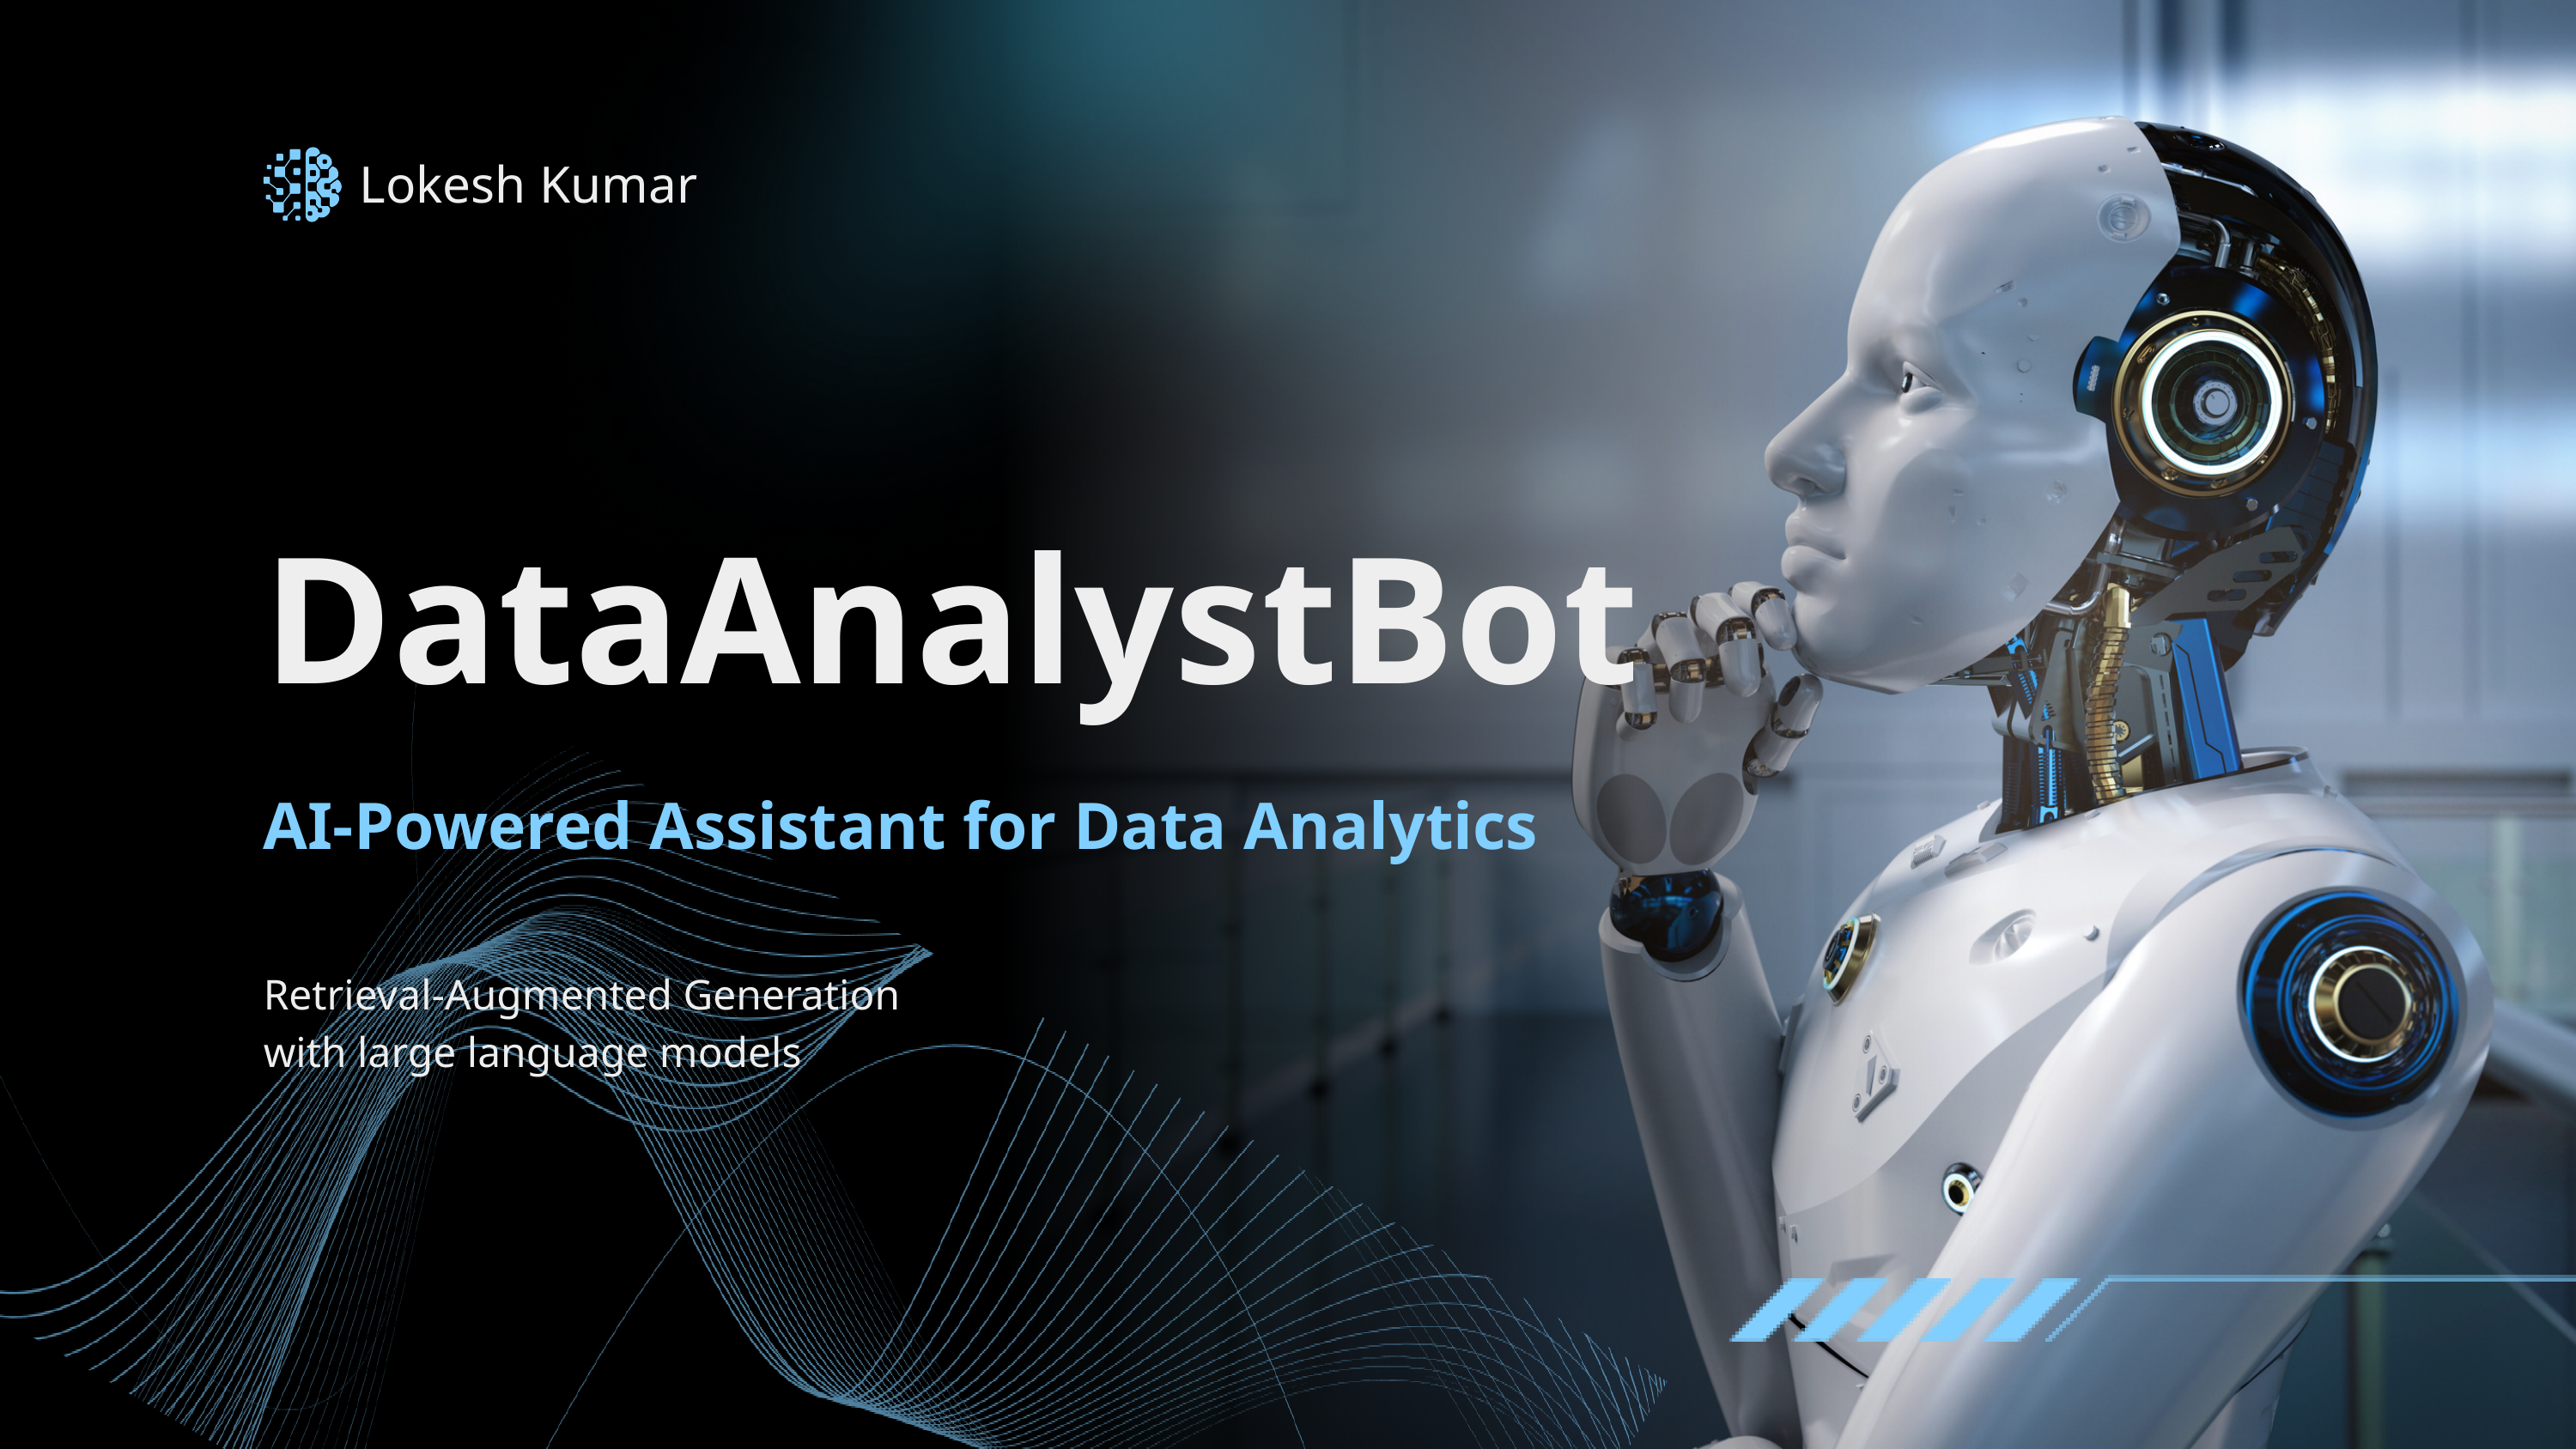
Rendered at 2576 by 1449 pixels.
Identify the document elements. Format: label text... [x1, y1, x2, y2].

text_box DataAnalystBot [263, 474, 992, 664]
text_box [997, 0, 1990, 1449]
text_box [535, 0, 994, 474]
text_box AI-Powered Assistant for Data Analytics [263, 664, 992, 863]
text_box Lokesh Kumar [359, 142, 715, 213]
text_box Retrieval-Augmented Generation with large language models [263, 960, 948, 1076]
text_box [263, 144, 343, 224]
text_box [0, 464, 993, 1449]
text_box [1991, 0, 2576, 1449]
